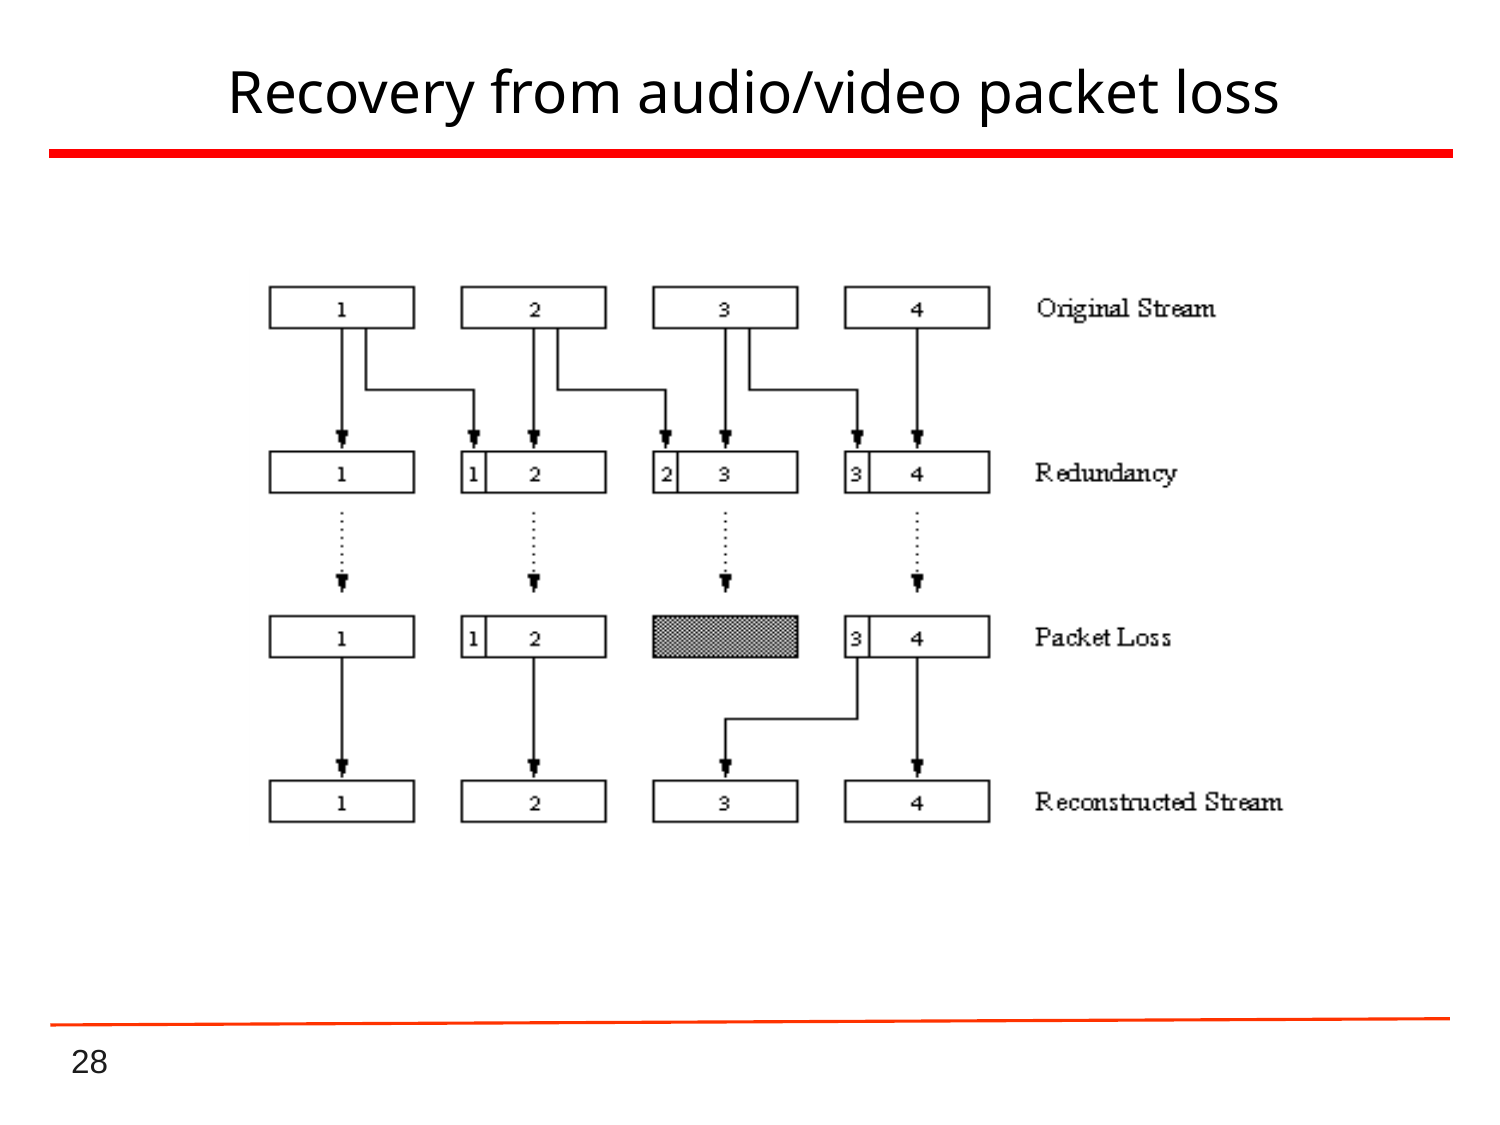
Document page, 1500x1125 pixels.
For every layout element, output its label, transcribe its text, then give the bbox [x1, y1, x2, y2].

title Recovery from audio/video packet loss [52, 37, 1457, 143]
picture [248, 268, 1317, 846]
